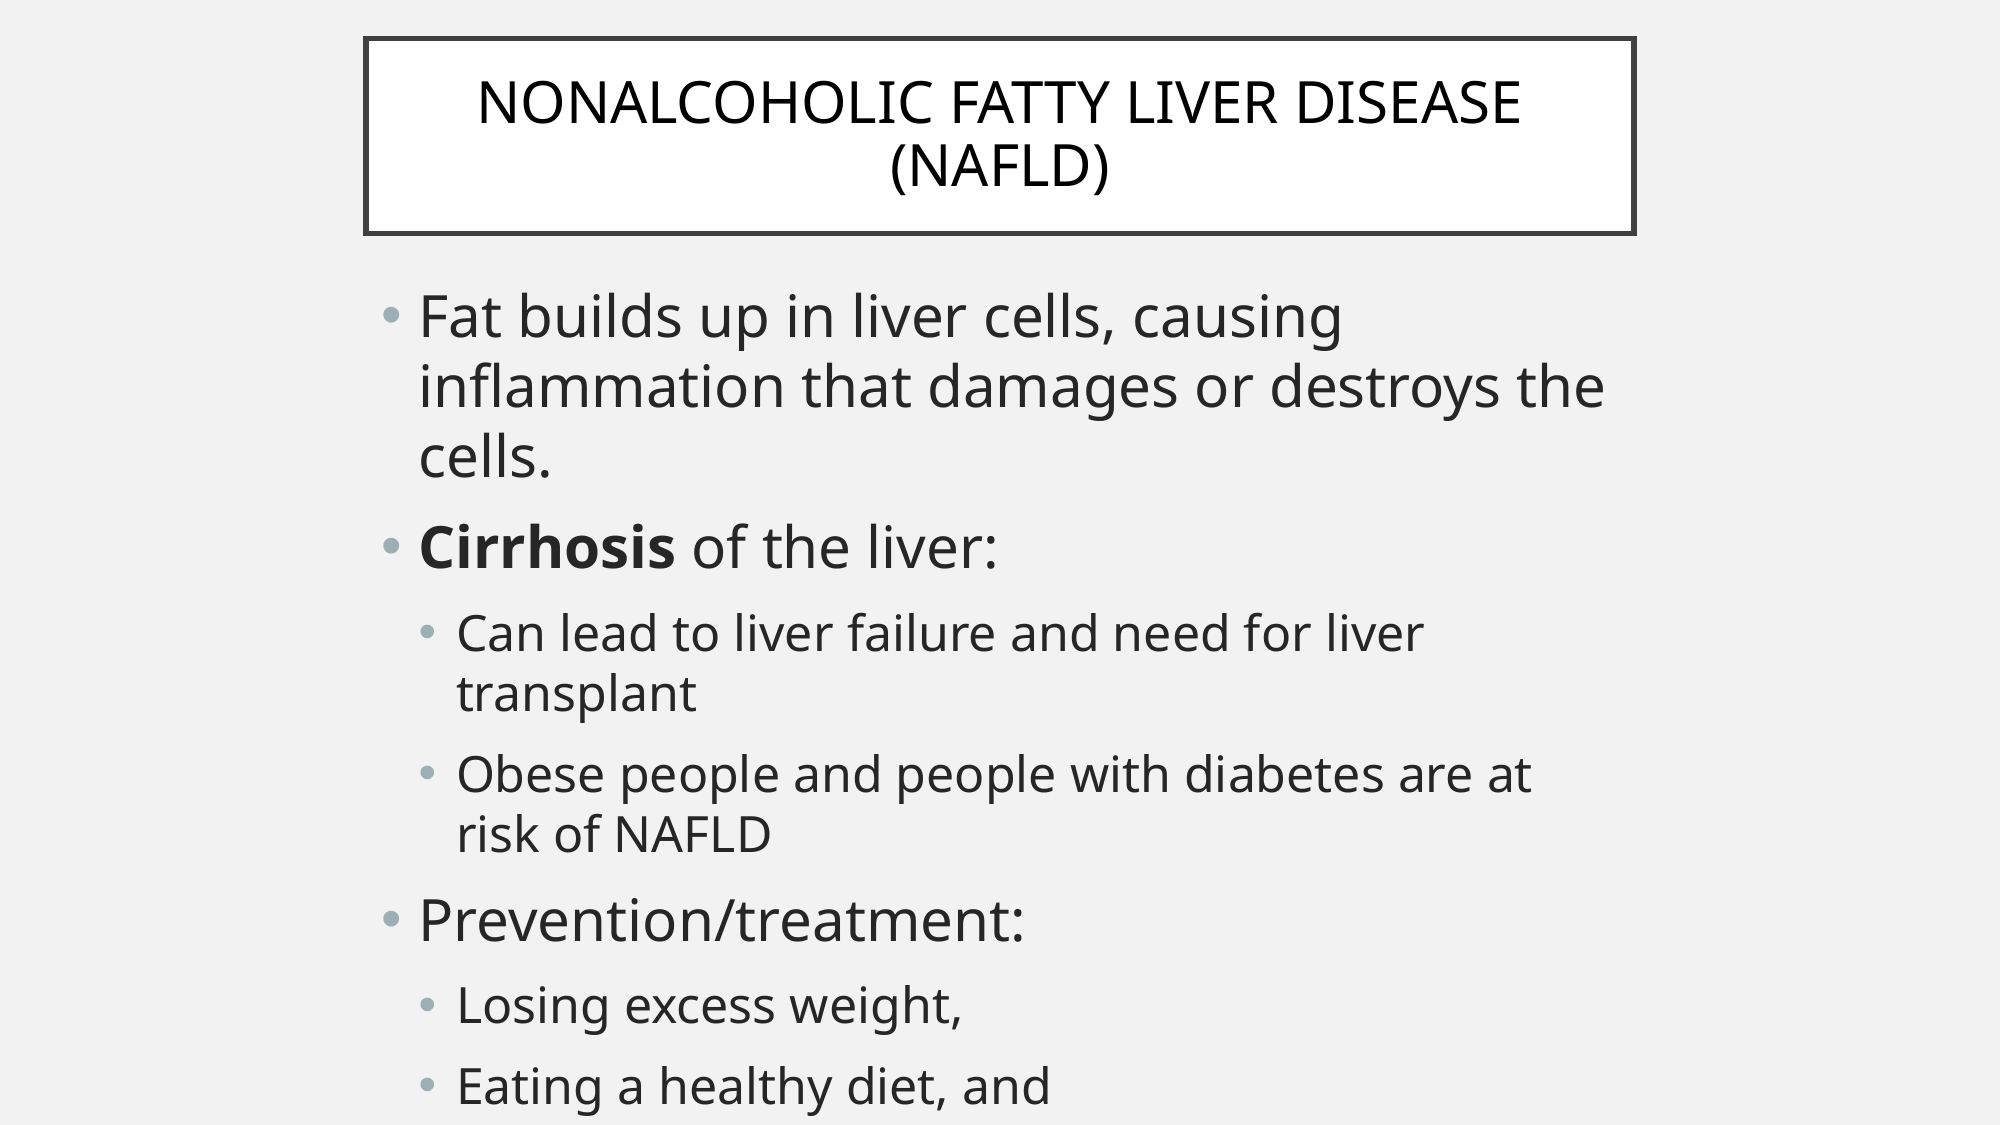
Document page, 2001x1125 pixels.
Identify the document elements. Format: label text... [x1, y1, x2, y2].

title NONALCOHOLIC FATTY LIVER DISEASE (NAFLD) [363, 36, 1637, 236]
list Fat builds up in liver cells, causing inflammation that damages or destroys the cells. Cirrhosis of the liver: Can lead to liver failure and need for liver transplant Obese people and people with diabetes are at risk of NAFLD Prevention/treatment: Losing excess weight, Eating a healthy diet, and Avoiding alcohol. [366, 272, 1634, 1074]
